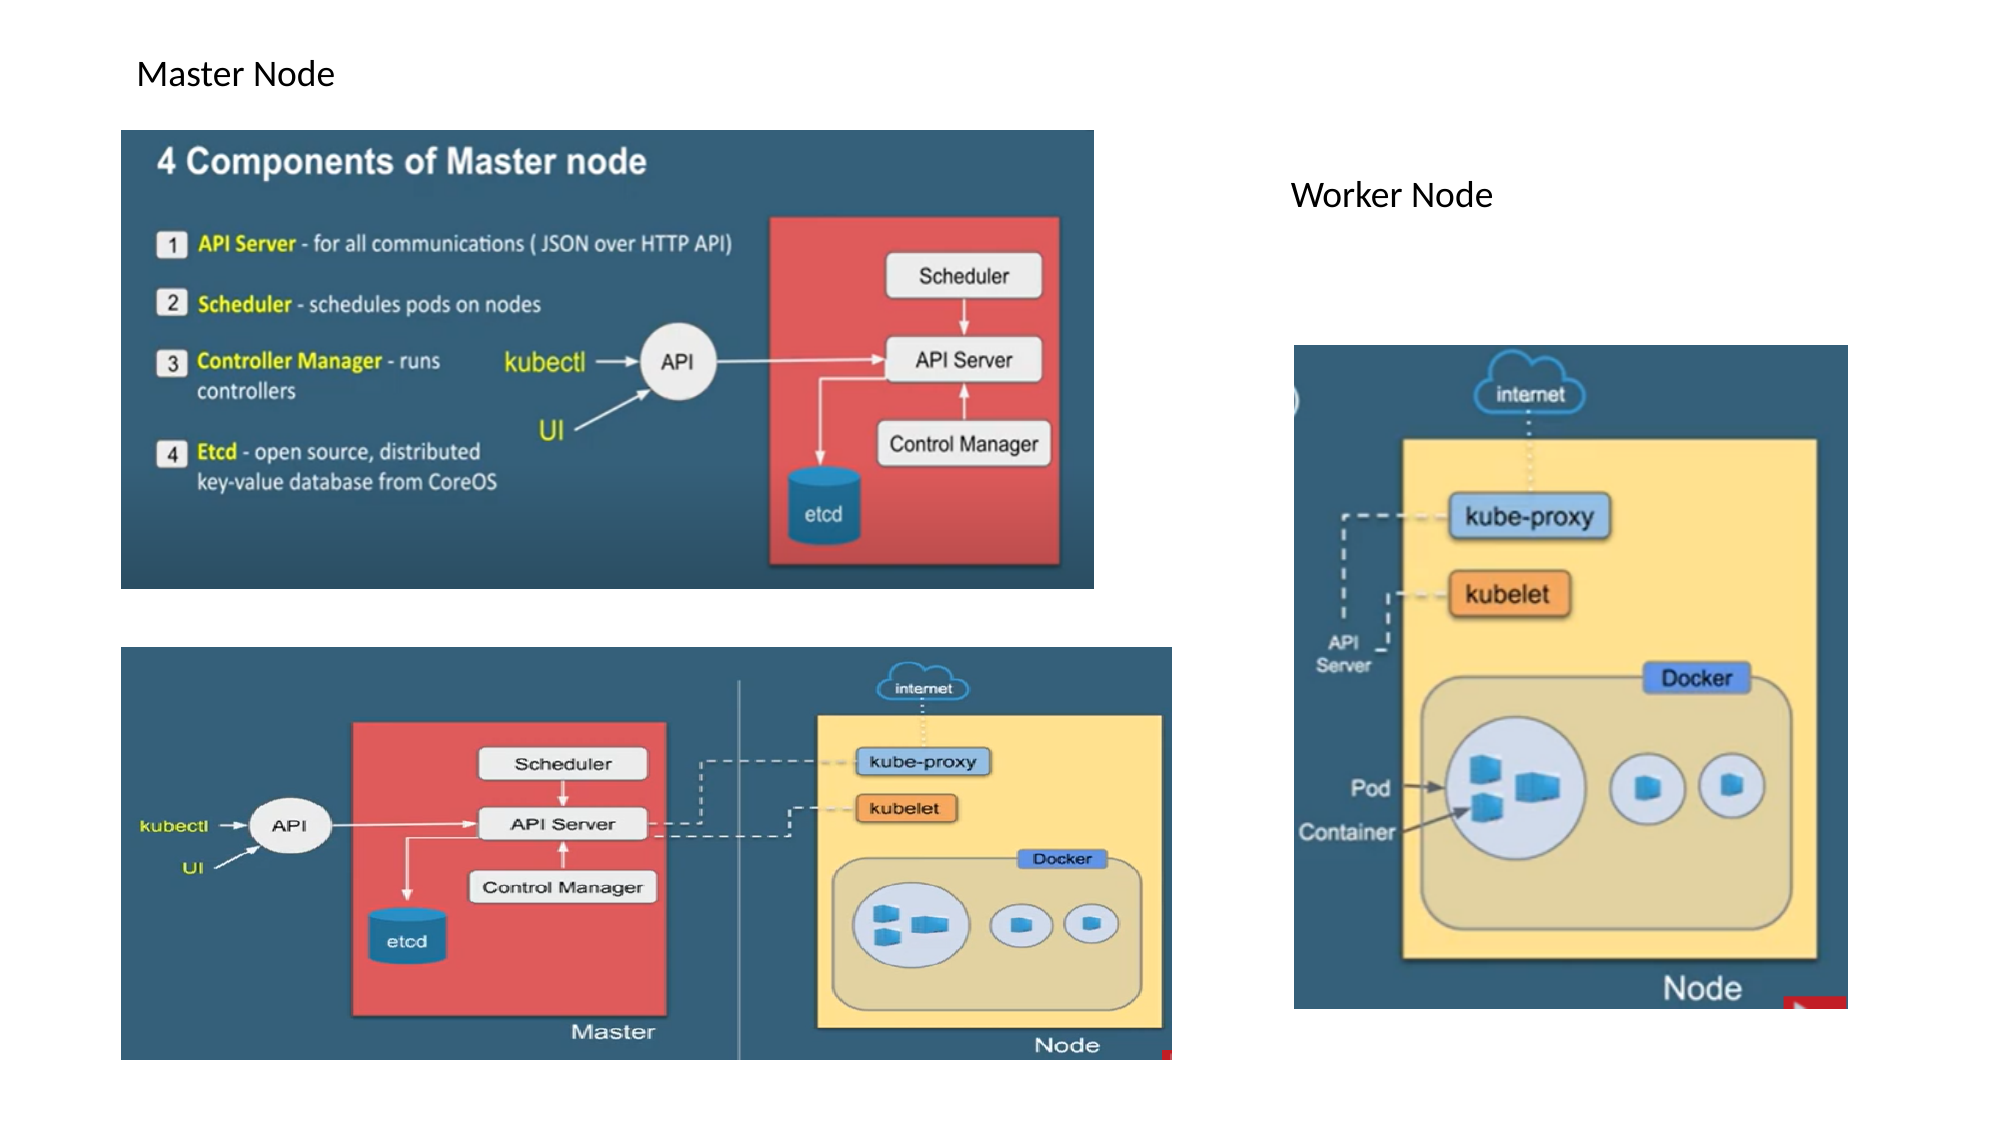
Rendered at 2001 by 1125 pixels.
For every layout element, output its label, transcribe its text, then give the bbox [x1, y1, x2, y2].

picture [121, 647, 1172, 1060]
picture [121, 130, 1094, 589]
picture [1294, 345, 1848, 1009]
text_box Master Node [121, 41, 792, 101]
text_box Worker Node [1276, 162, 1857, 223]
